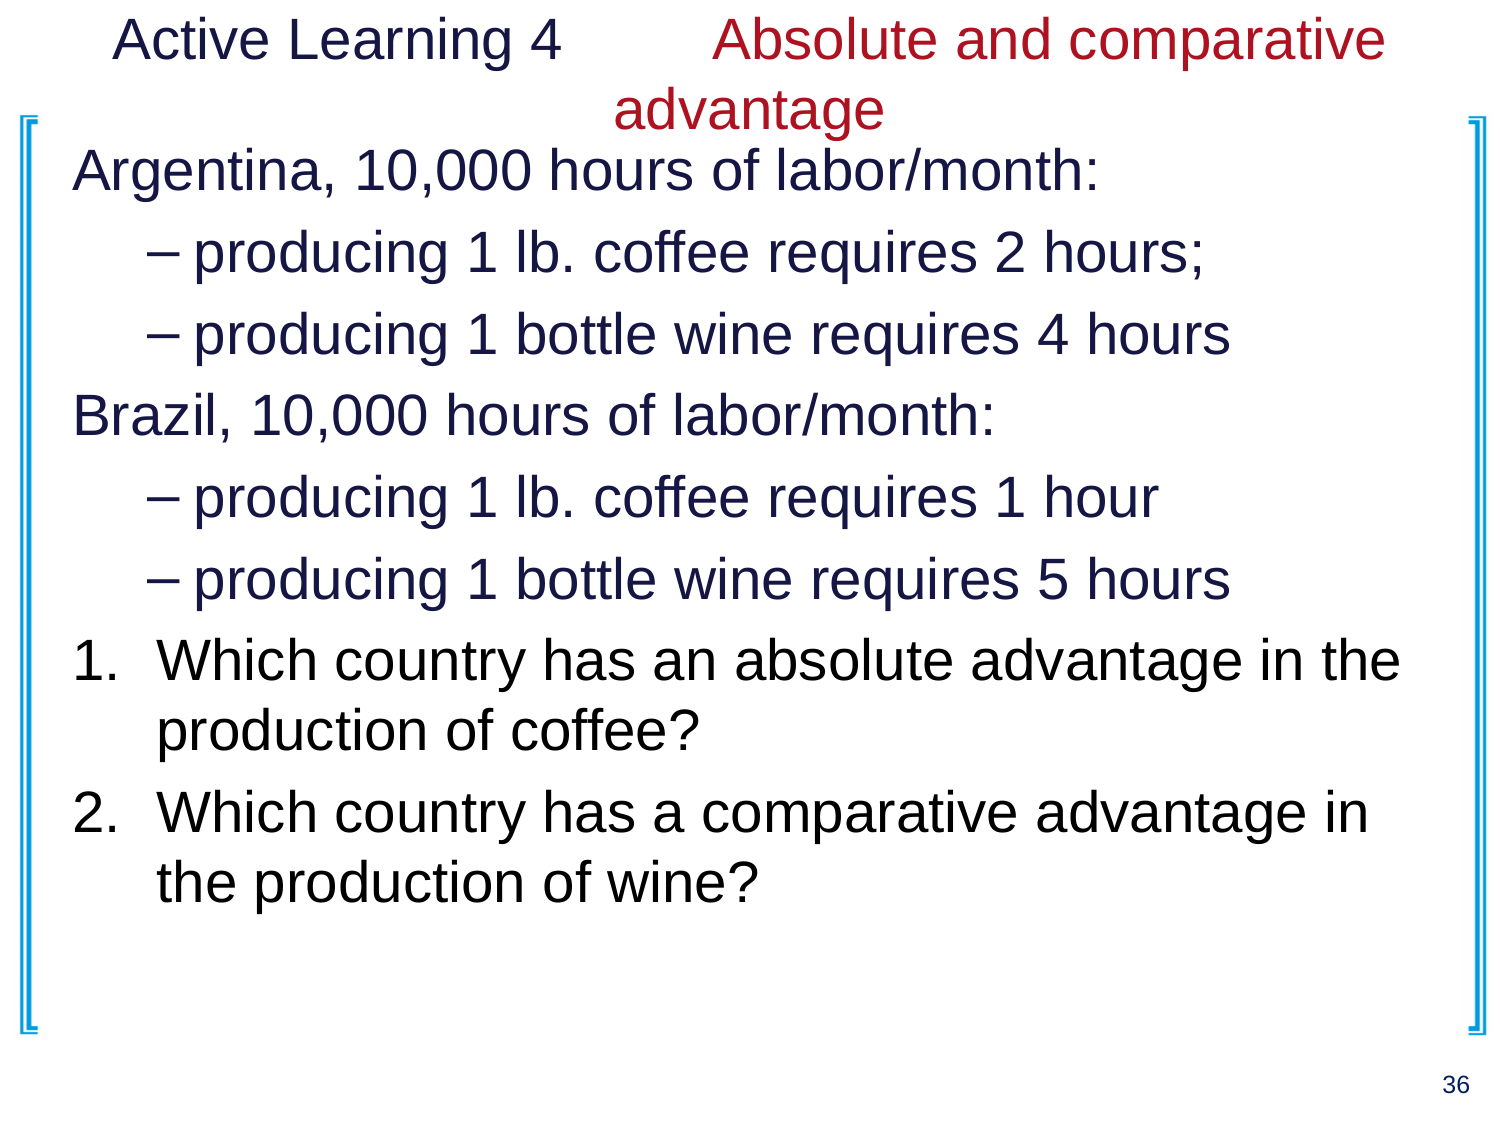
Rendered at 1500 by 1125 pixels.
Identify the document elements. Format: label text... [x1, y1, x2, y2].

title Active Learning 4 Absolute and comparative advantage [24, 16, 1475, 125]
slide_number 36 [1412, 1060, 1500, 1125]
list Argentina, 10,000 hours of labor/month: producing 1 lb. coffee requires 2 hours; producing 1 bottle wine requires 4 hours Brazil, 10,000 hours of labor/month: producing 1 lb. coffee requires 1 hour producing 1 bottle wine requires 5 hours Which country has an absolute advantage in the production of coffee? Which country has a comparative advantage in the production of wine? [56, 125, 1455, 1058]
picture [13, 113, 43, 1037]
picture [1463, 113, 1493, 1037]
